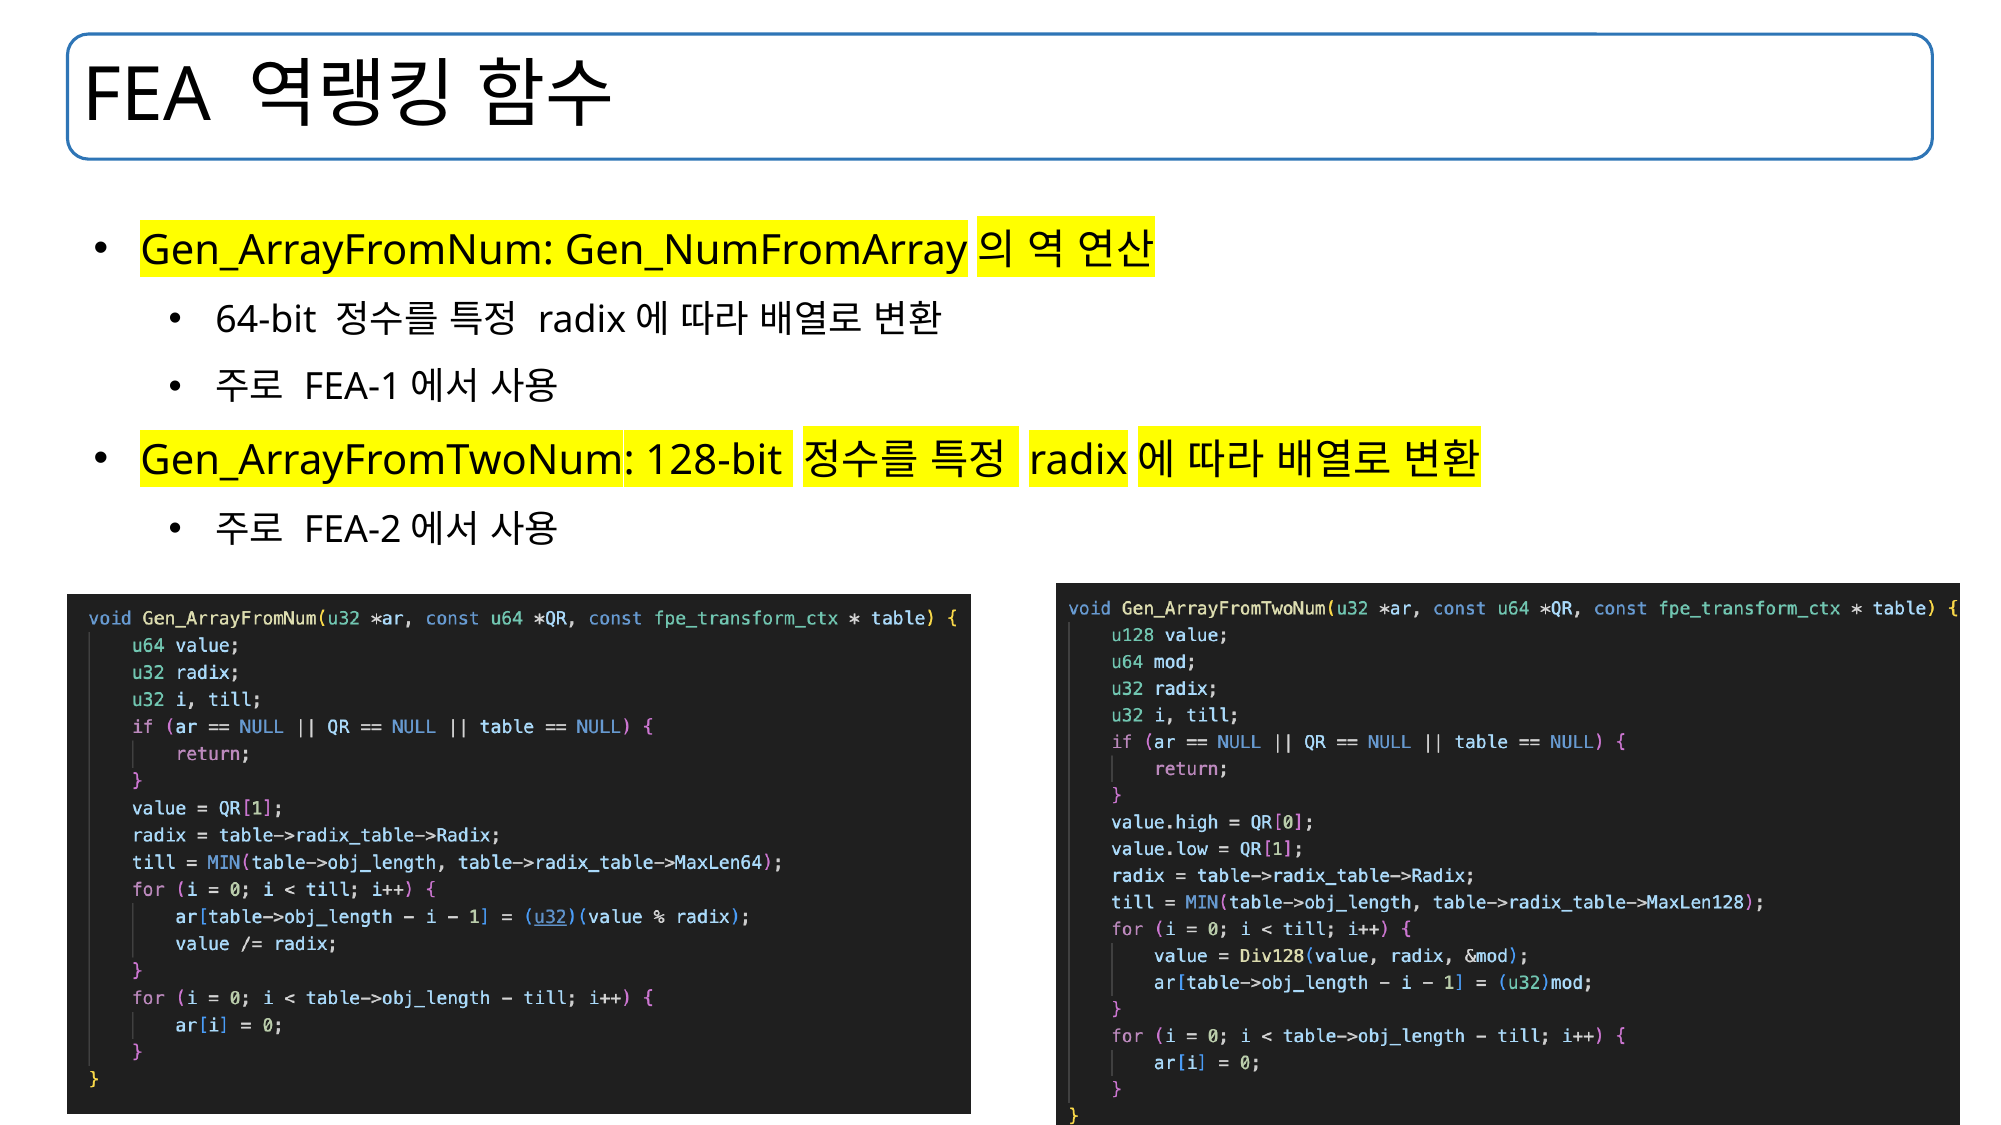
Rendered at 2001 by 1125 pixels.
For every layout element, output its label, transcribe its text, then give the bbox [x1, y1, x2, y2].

text_box Gen_ArrayFromNum: Gen_NumFromArray의 역 연산 64-bit 정수를 특정 radix에 따라 배열로 변환 주로 FEA-1에서 사용 Gen_ArrayFromTwoNum: 128-bit 정수를 특정 radix에 따라 배열로 변환 주로 FEA-2에서 사용 [78, 190, 1933, 558]
picture [1056, 583, 1960, 1125]
title FEA 역랭킹 함수 [67, 34, 1933, 160]
picture [67, 594, 971, 1114]
